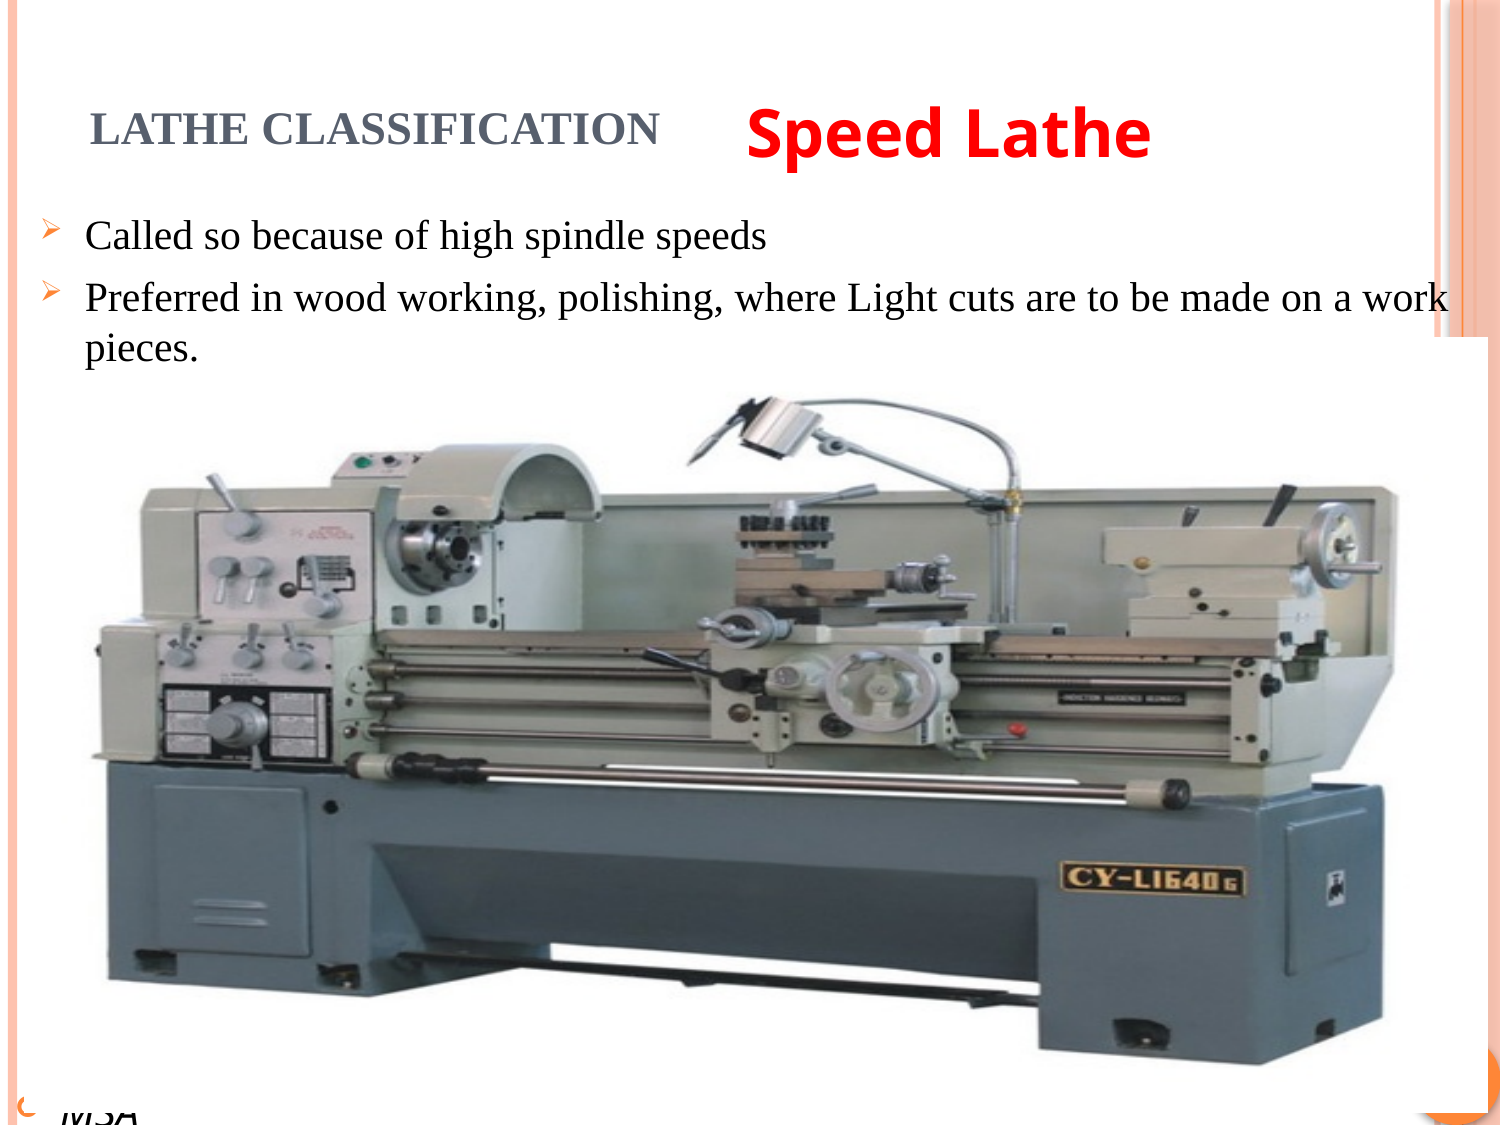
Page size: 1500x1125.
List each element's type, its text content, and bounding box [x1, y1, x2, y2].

list Called so because of high spindle speeds Preferred in wood working, polishing, where Light cuts are to be made on a work pieces. [24, 200, 1475, 335]
picture [24, 336, 1488, 1113]
title Lathe Classification [75, 75, 725, 163]
text_box Speed Lathe [724, 87, 1175, 175]
